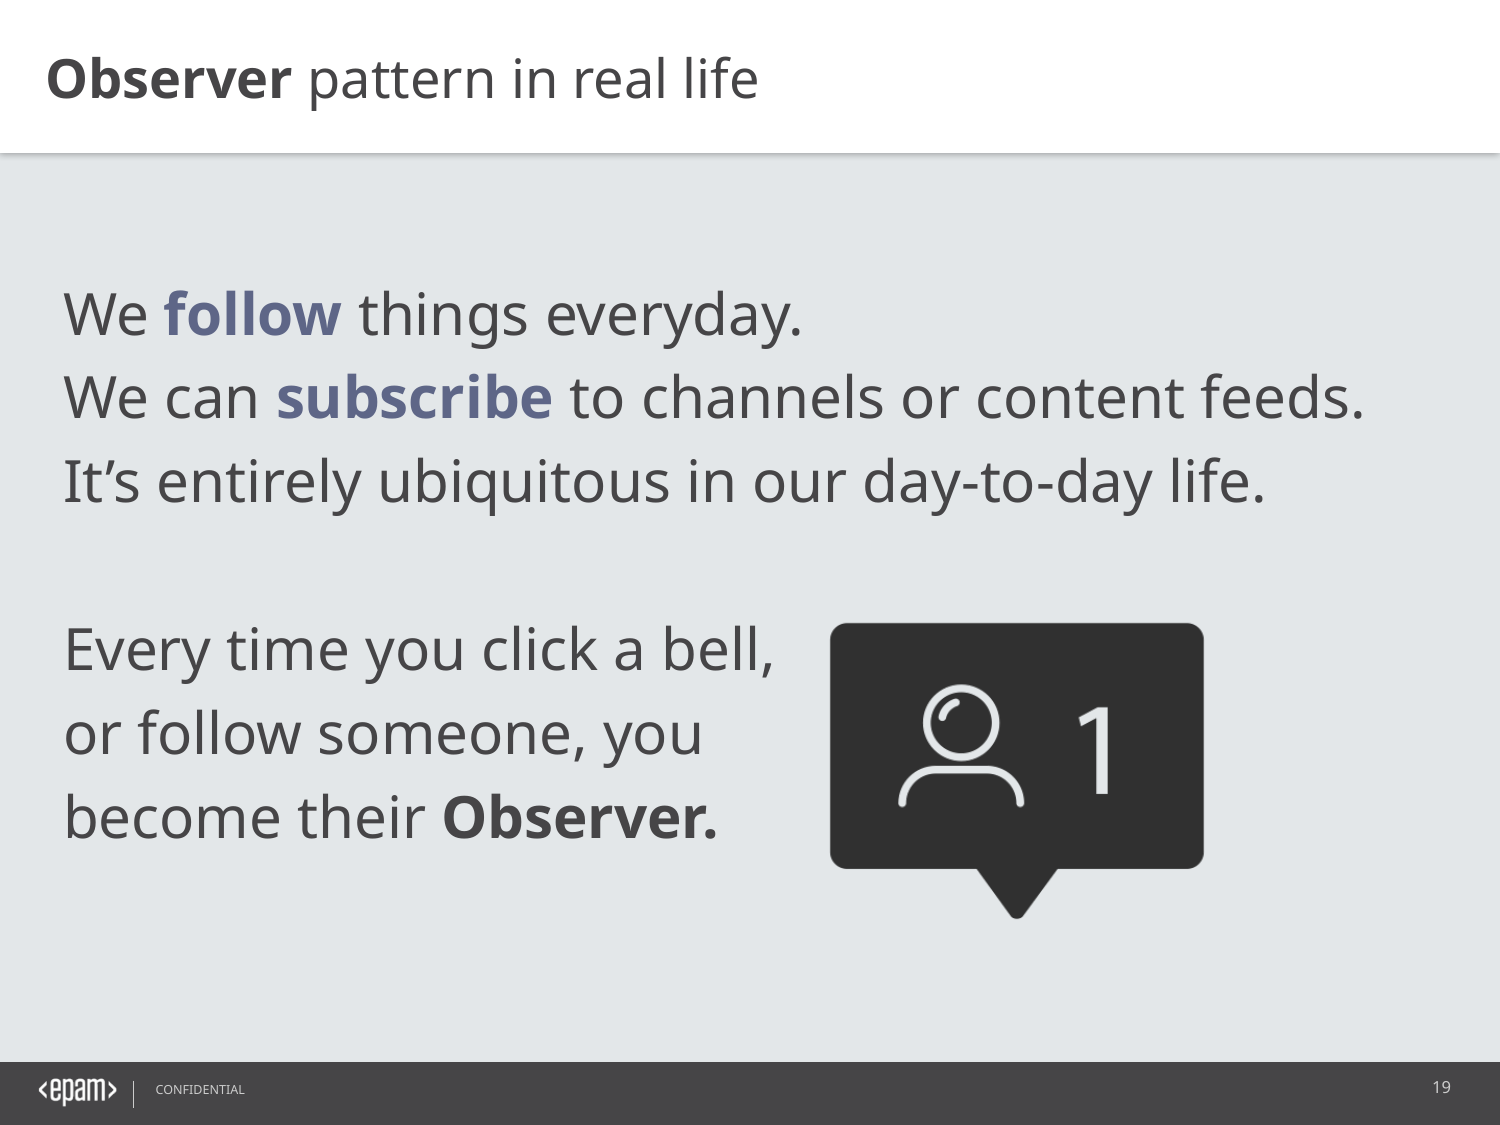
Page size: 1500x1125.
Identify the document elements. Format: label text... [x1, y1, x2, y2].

picture [749, 504, 1284, 1038]
list Observer pattern in real life [0, 0, 1500, 153]
list We follow things everyday. We can subscribe to channels or content feeds. It’s entirely ubiquitous in our day-to-day life. Every time you click a bell, or follow someone, you become their Observer. [51, 186, 1420, 982]
picture [38, 1078, 117, 1107]
